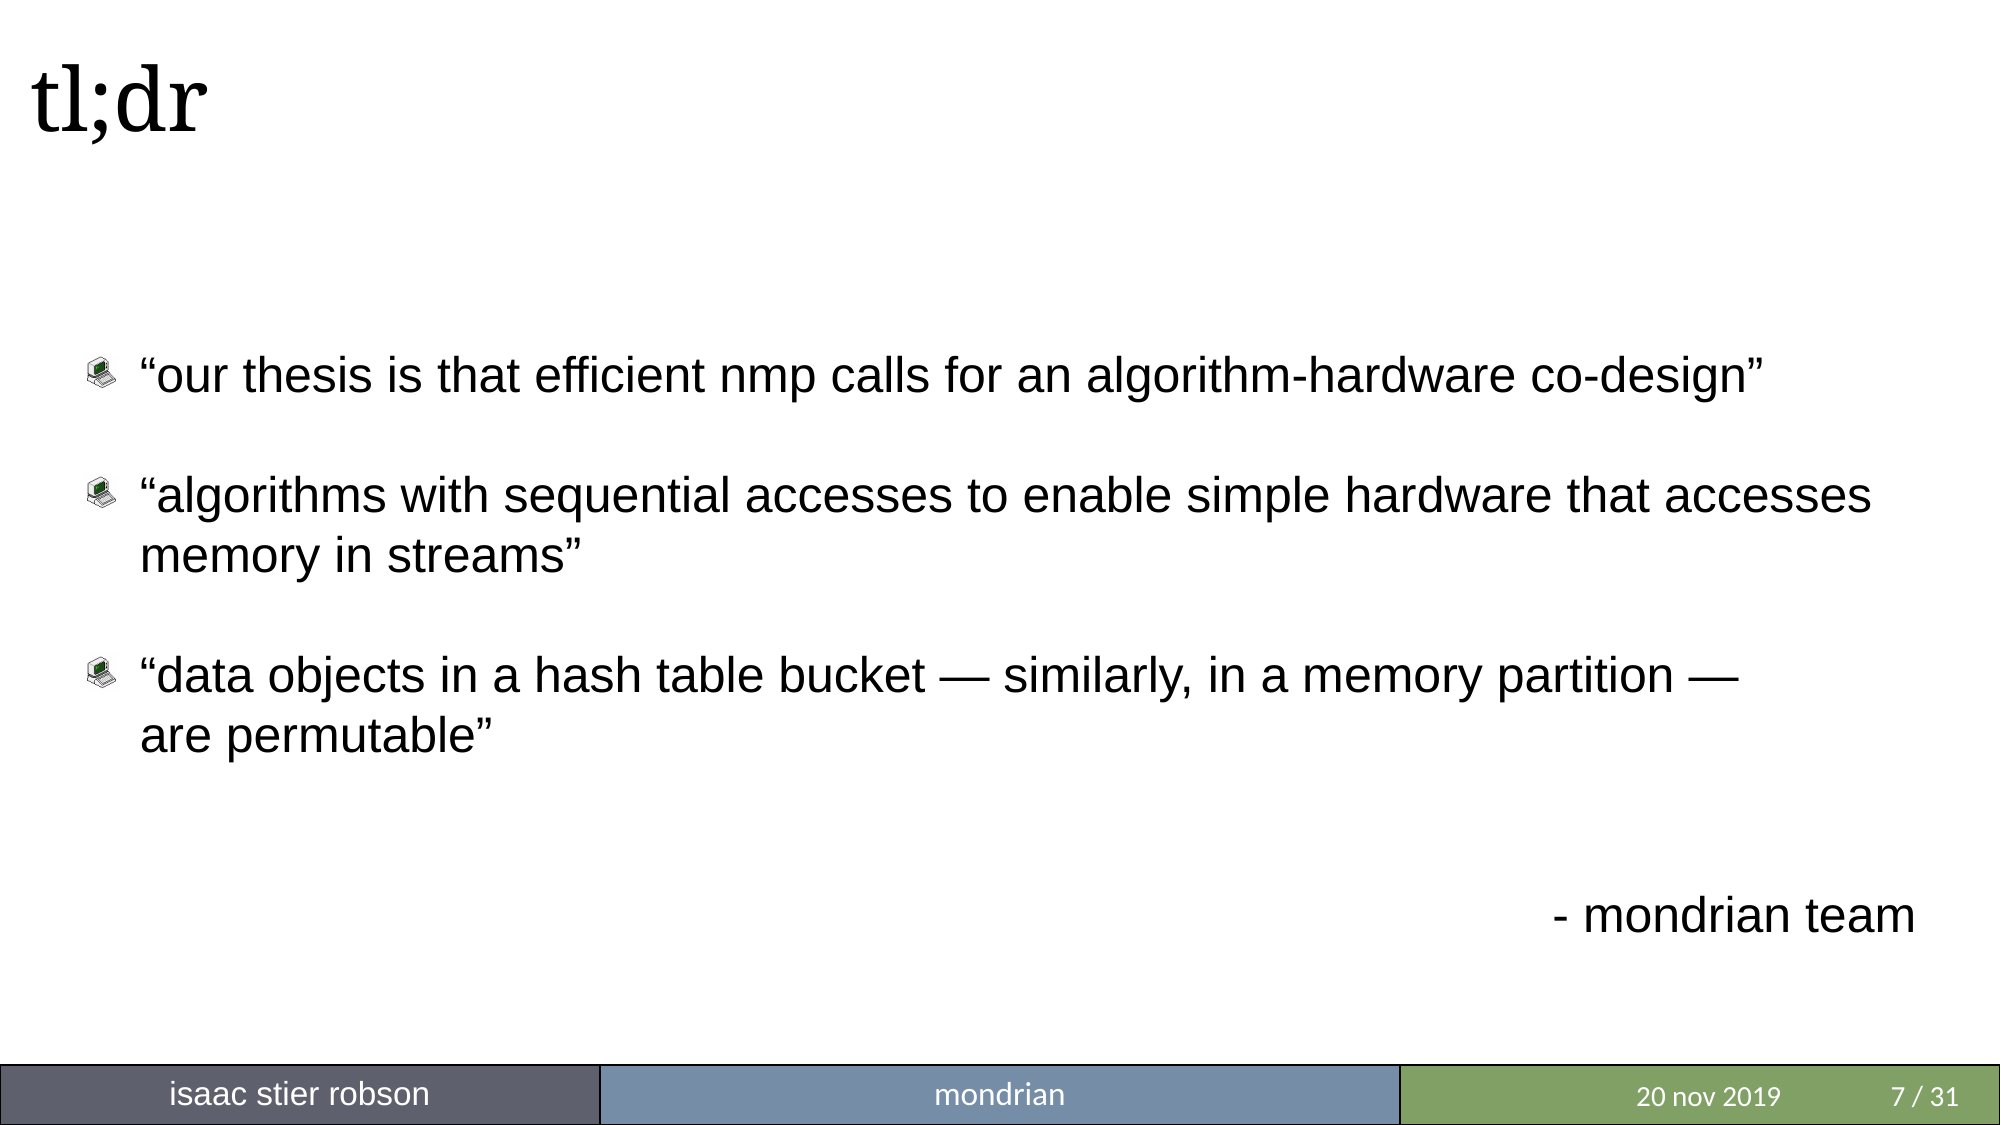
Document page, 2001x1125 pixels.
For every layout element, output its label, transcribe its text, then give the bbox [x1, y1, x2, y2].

text_box isaac stier robson [0, 1064, 599, 1125]
picture [83, 354, 119, 390]
title tl;dr [15, 47, 1878, 265]
picture [83, 654, 119, 690]
text_box mondrian [599, 1064, 1401, 1125]
text_box “our thesis is that efficient nmp calls for an algorithm-hardware co-design” “algorithms with sequential accesses to enable simple hardware that accesses memory in streams” “data objects in a hash table bucket — similarly, in a memory partition — are permutable” - mondrian team [68, 334, 1932, 950]
text_box 20 nov 2019 7 / 31 [1401, 1064, 2000, 1125]
picture [83, 474, 119, 510]
